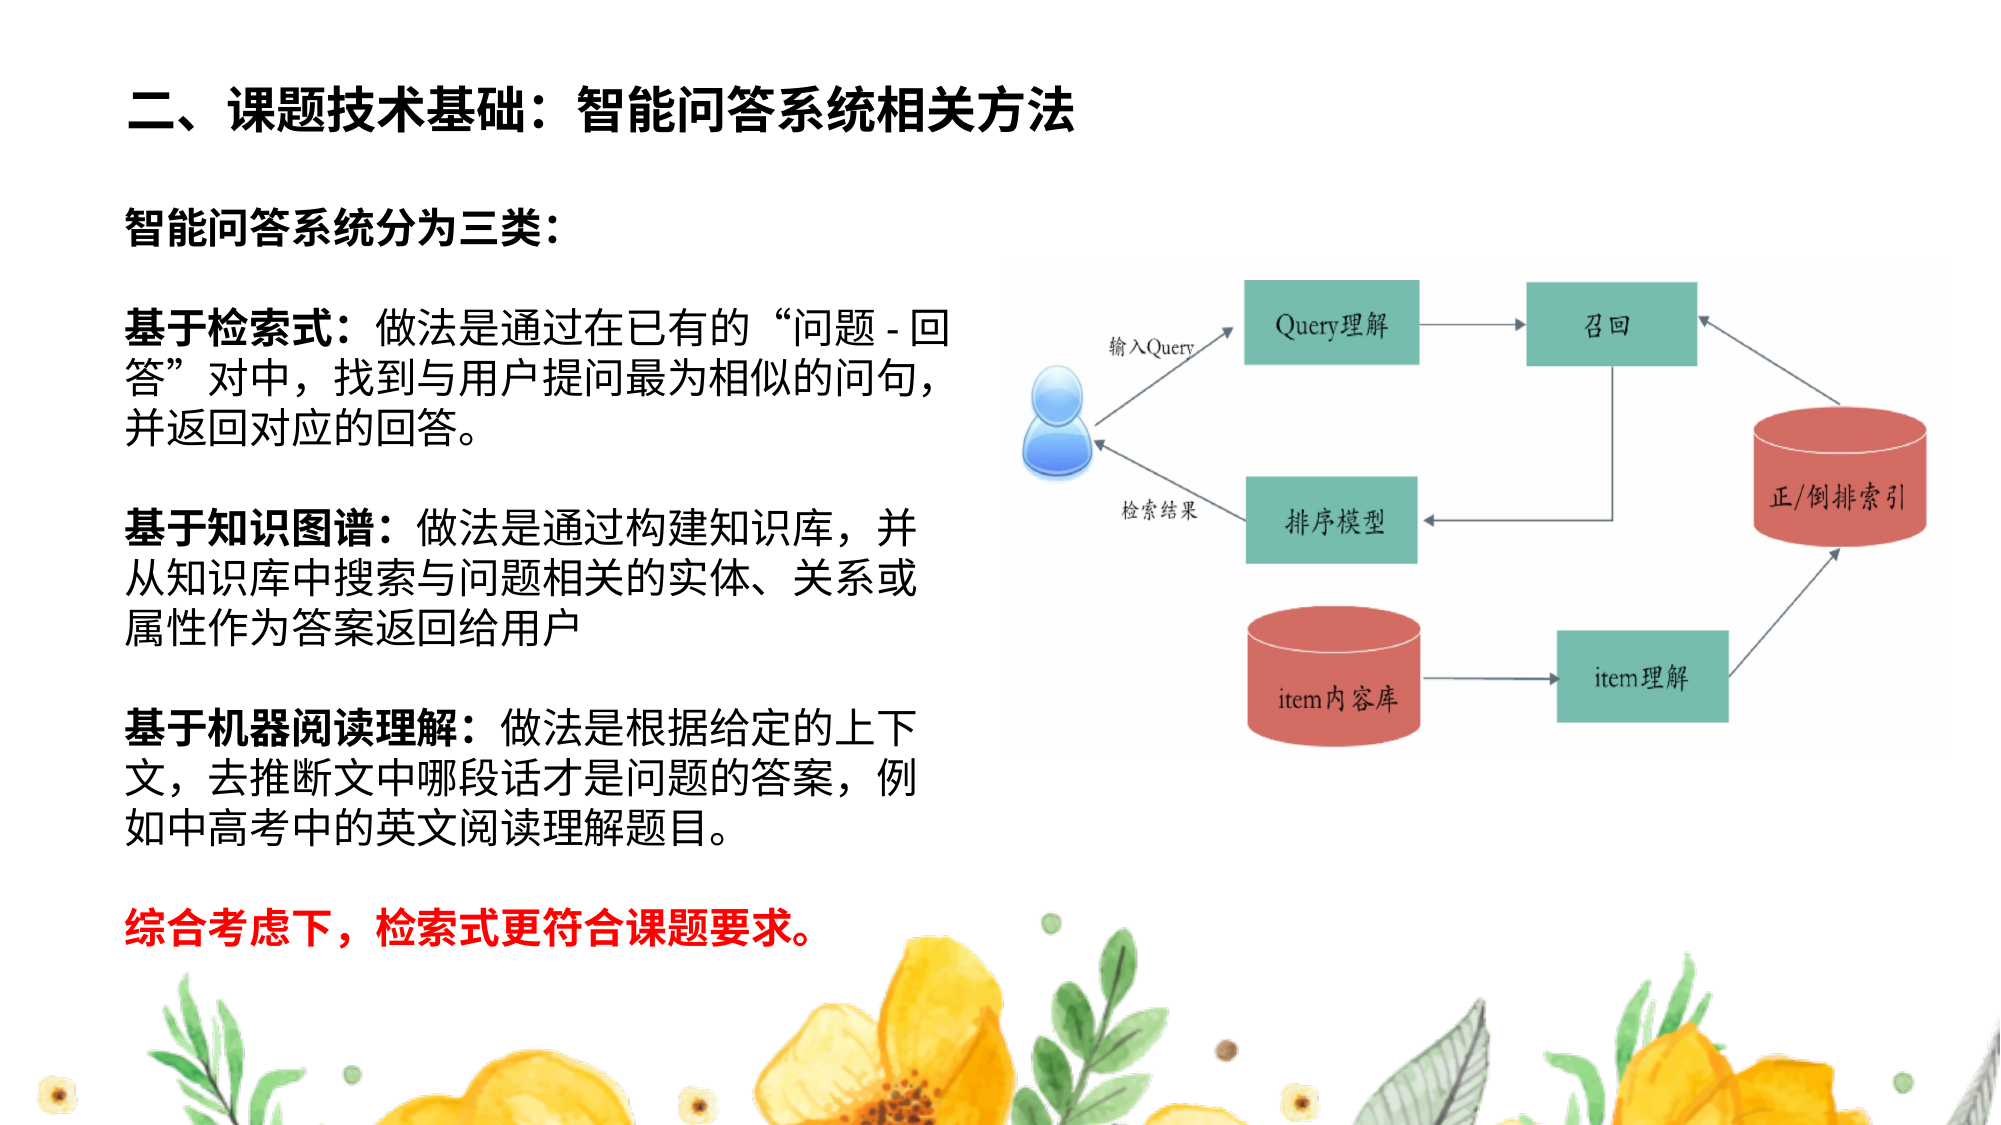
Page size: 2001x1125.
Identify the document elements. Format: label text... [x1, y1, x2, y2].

picture [1002, 260, 1945, 755]
title 二、课题技术基础：智能问答系统相关方法 [109, 72, 1891, 146]
text_box 智能问答系统分为三类： 基于检索式：做法是通过在已有的“问题-回答”对中，找到与用户提问最为相似的问句，并返回对应的回答。 基于知识图谱：做法是通过构建知识库，并从知识库中搜索与问题相关的实体、关系或属性作为答案返回给用户 基于机器阅读理解：做法是根据给定的上下文，去推断文中哪段话才是问题的答案，例如中高考中的英文阅读理解题目。 综合考虑下，检索式更符合课题要求。 [109, 194, 972, 960]
picture [8, 860, 2000, 1125]
